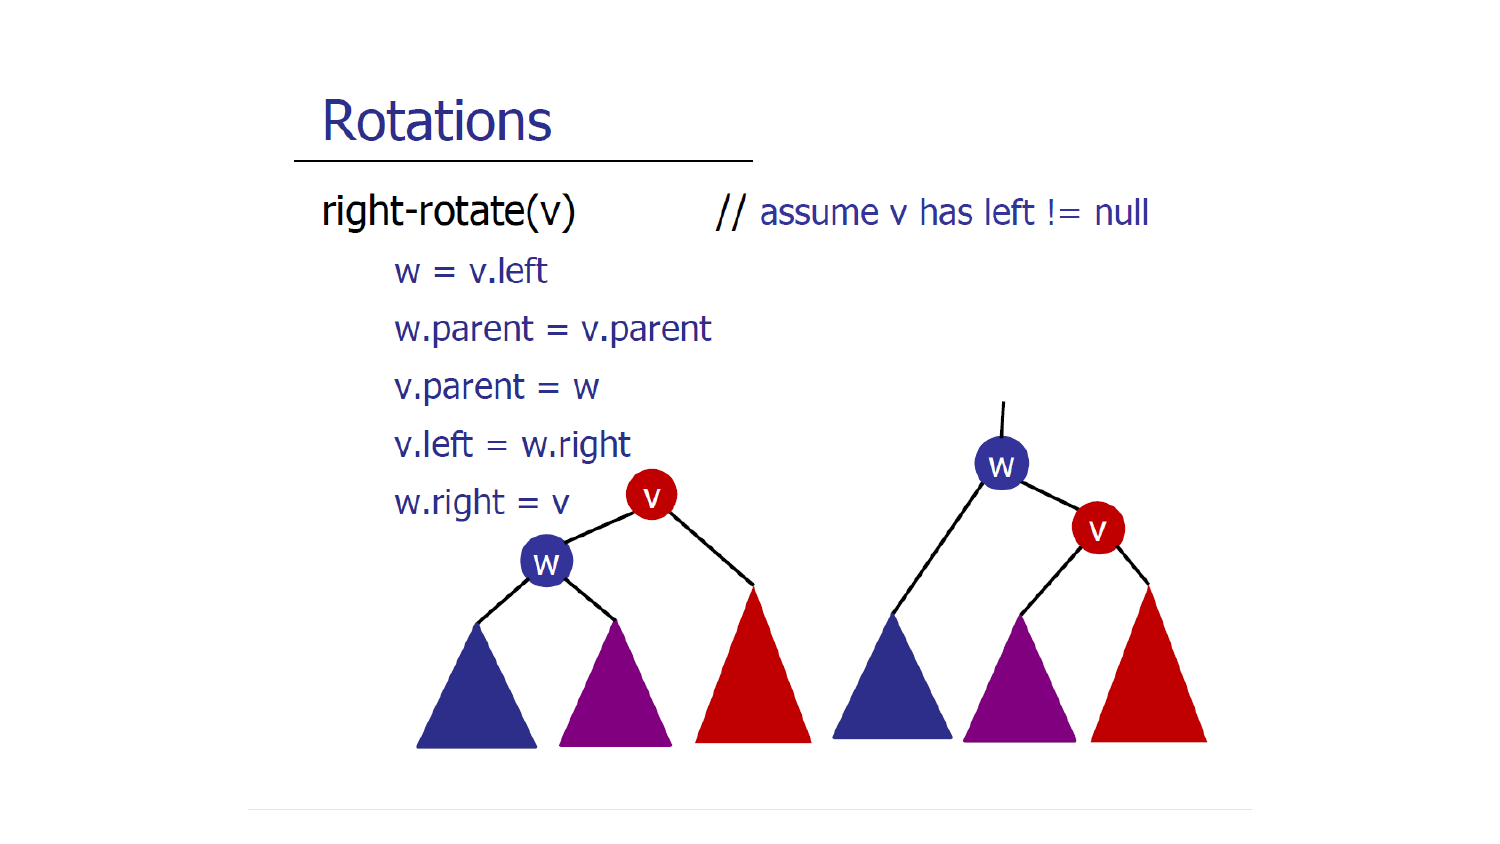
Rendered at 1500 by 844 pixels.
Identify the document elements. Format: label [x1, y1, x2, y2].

picture [248, 34, 1252, 810]
